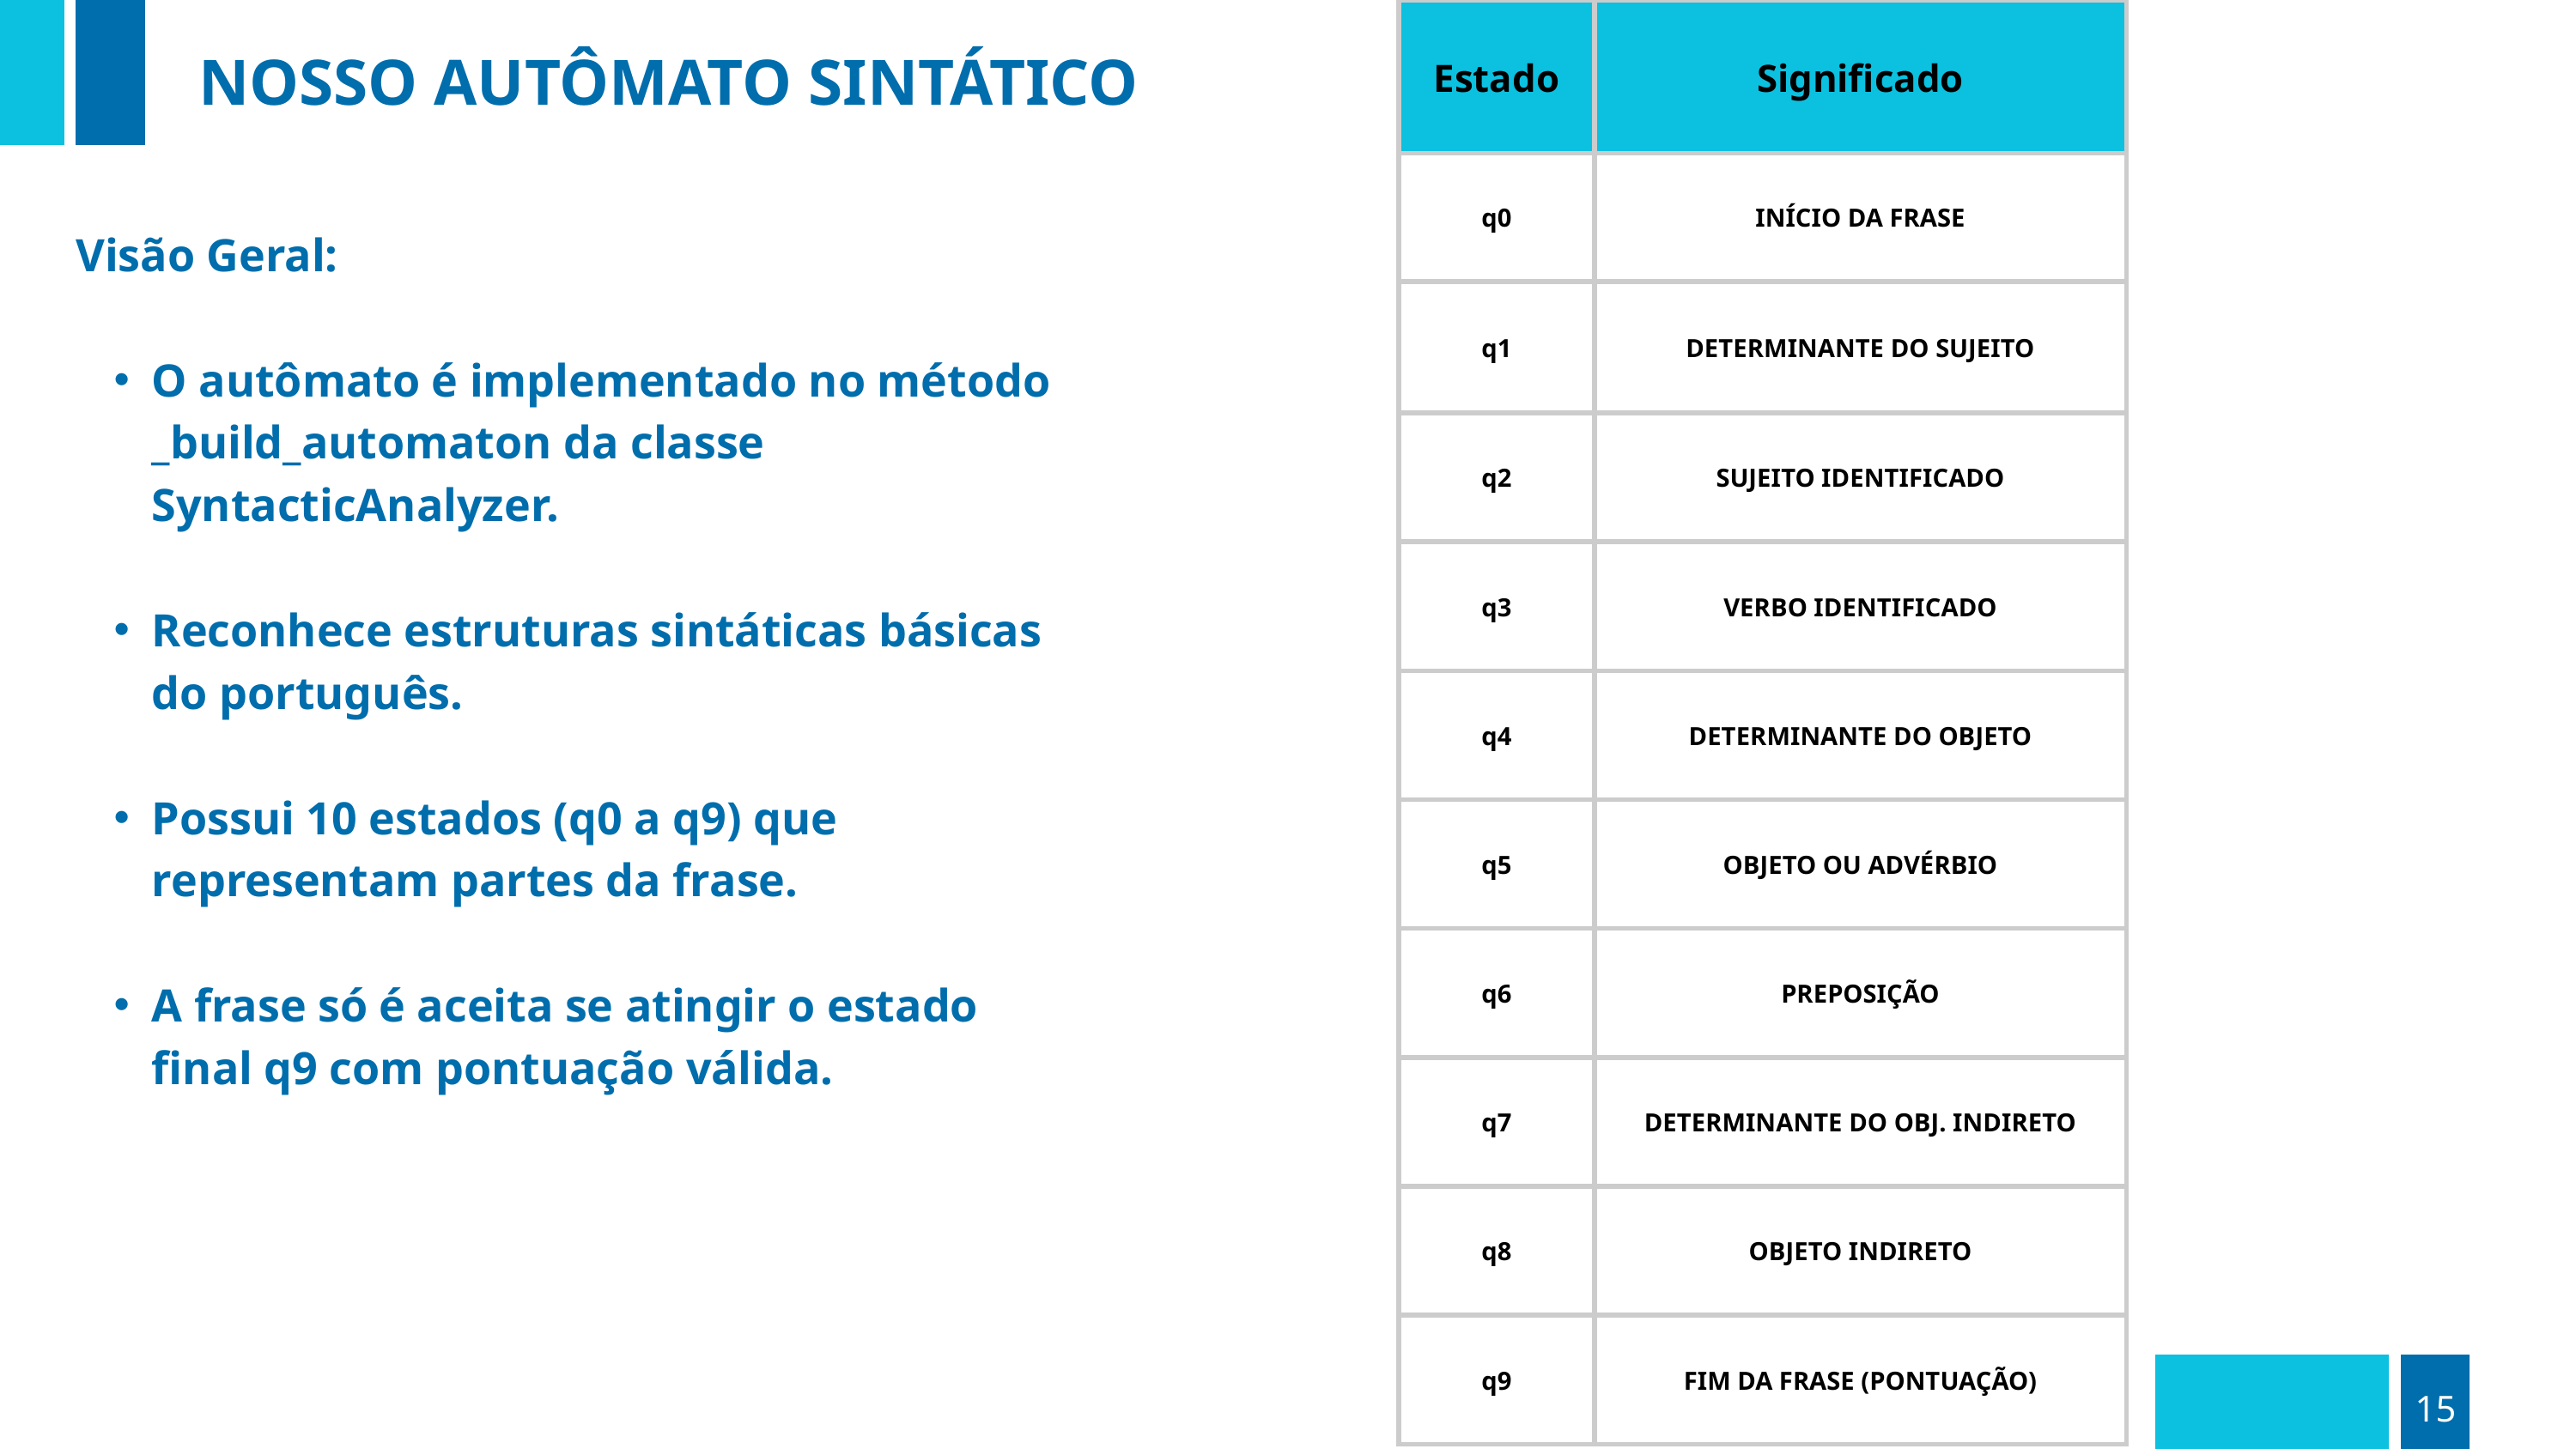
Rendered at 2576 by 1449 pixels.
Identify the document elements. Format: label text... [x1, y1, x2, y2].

table_cell q1 [1401, 284, 1592, 410]
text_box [0, 0, 64, 145]
table_header Estado [1401, 3, 1592, 151]
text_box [2154, 1329, 2390, 1449]
table_cell q5 [1401, 802, 1592, 926]
table_cell q3 [1401, 544, 1592, 669]
table_cell OBJETO OU ADVÉRBIO [1597, 802, 2124, 926]
text_box Visão Geral: O autômato é implementado no método _build_automaton da classe SyntacticAnalyzer. Reconhece estruturas sintáticas básicas do português. Possui 10 estados (q0 a q9) que representam partes da frase. A frase só é aceita se atingir o estado final q9 com pontuação válida. [76, 217, 1064, 1156]
table_header Significado [1597, 3, 2124, 151]
table_cell VERBO IDENTIFICADO [1597, 544, 2124, 669]
table_cell q6 [1401, 931, 1592, 1055]
table_cell PREPOSIÇÃO [1597, 931, 2124, 1055]
table_cell DETERMINANTE DO OBJ. INDIRETO [1597, 1060, 2124, 1184]
table_cell q0 [1401, 155, 1592, 279]
text_box NOSSO AUTÔMATO SINTÁTICO [198, 41, 1161, 118]
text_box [76, 0, 145, 145]
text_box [2400, 1329, 2470, 1449]
table_cell q8 [1401, 1189, 1592, 1313]
table_cell q7 [1401, 1060, 1592, 1184]
table_cell q4 [1401, 673, 1592, 797]
table_cell DETERMINANTE DO OBJETO [1597, 673, 2124, 797]
table_cell q2 [1401, 415, 1592, 539]
table_cell FIM DA FRASE (PONTUAÇÃO) [1597, 1318, 2124, 1442]
table_cell q9 [1401, 1318, 1592, 1442]
table_cell DETERMINANTE DO SUJEITO [1597, 284, 2124, 410]
table_cell OBJETO INDIRETO [1597, 1189, 2124, 1313]
table_cell INÍCIO DA FRASE [1597, 155, 2124, 279]
table_cell SUJEITO IDENTIFICADO [1597, 415, 2124, 539]
